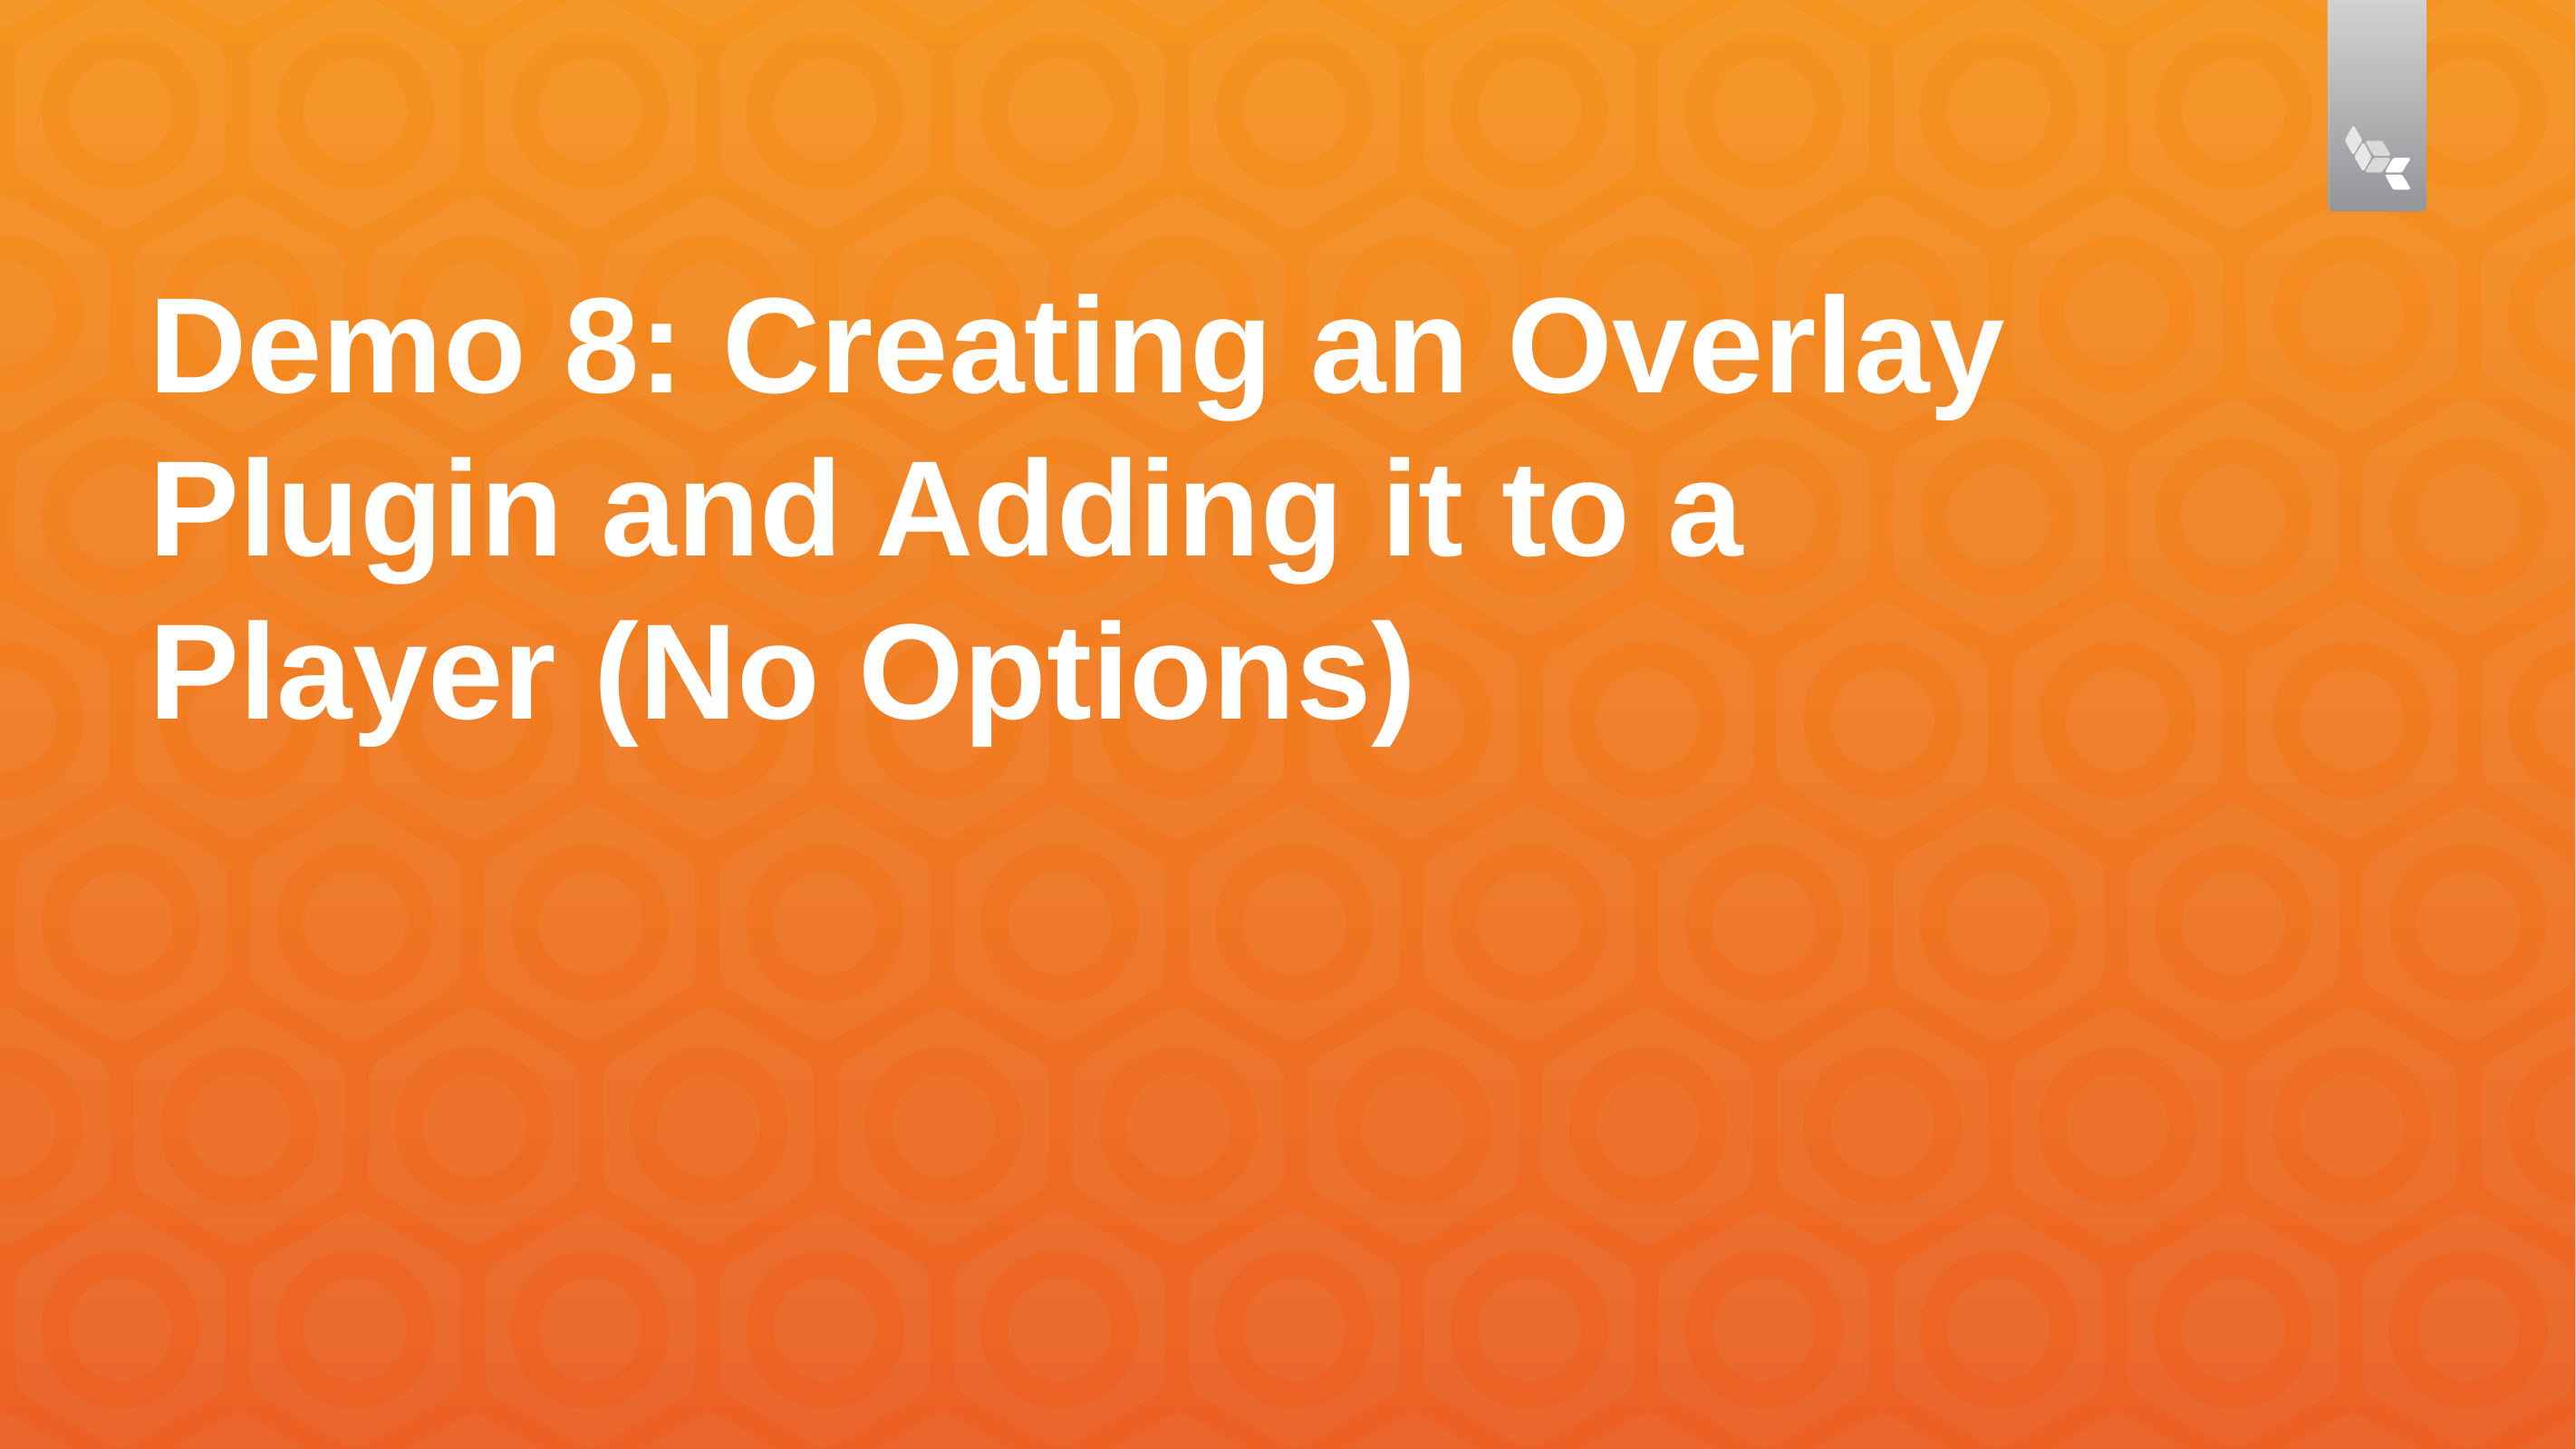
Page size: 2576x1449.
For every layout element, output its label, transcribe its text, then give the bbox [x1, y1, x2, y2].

picture [0, 0, 2576, 1449]
title Demo 8: Creating an Overlay Plugin and Adding it to a Player (No Options) [125, 223, 2181, 781]
